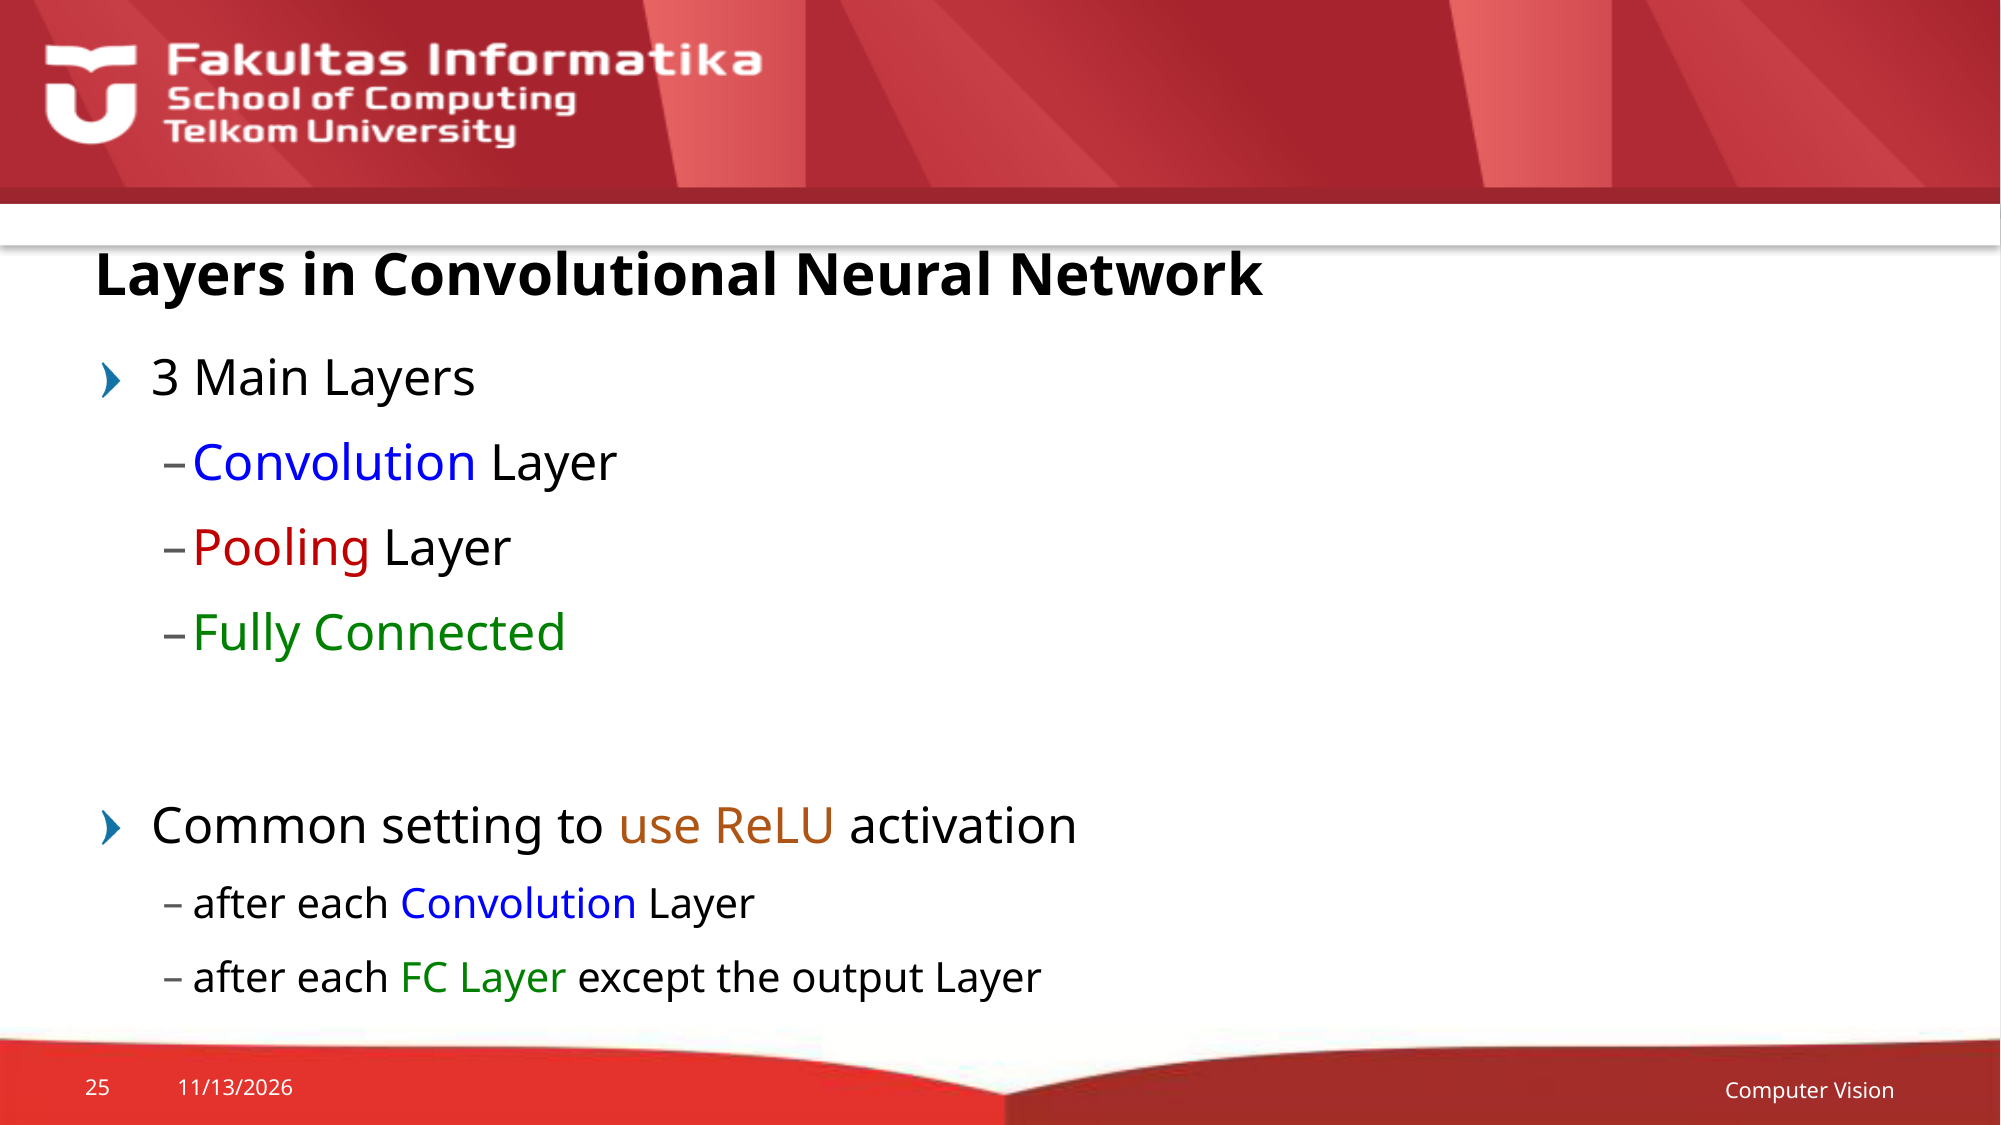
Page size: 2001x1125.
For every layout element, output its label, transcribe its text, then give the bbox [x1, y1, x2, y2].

title Layers in Convolutional Neural Network [79, 219, 1901, 325]
slide_number 18-Sep-20 [177, 1058, 537, 1119]
list 3 Main Layers Convolution Layer Pooling Layer Fully Connected Common setting to use ReLU activation after each Convolution Layer after each FC Layer except the output Layer [80, 329, 1902, 990]
picture [0, 0, 2001, 1125]
slide_number 25 [85, 1058, 164, 1119]
picture [95, 799, 124, 847]
list Computer Vision [1185, 1058, 1911, 1119]
picture [95, 351, 124, 400]
